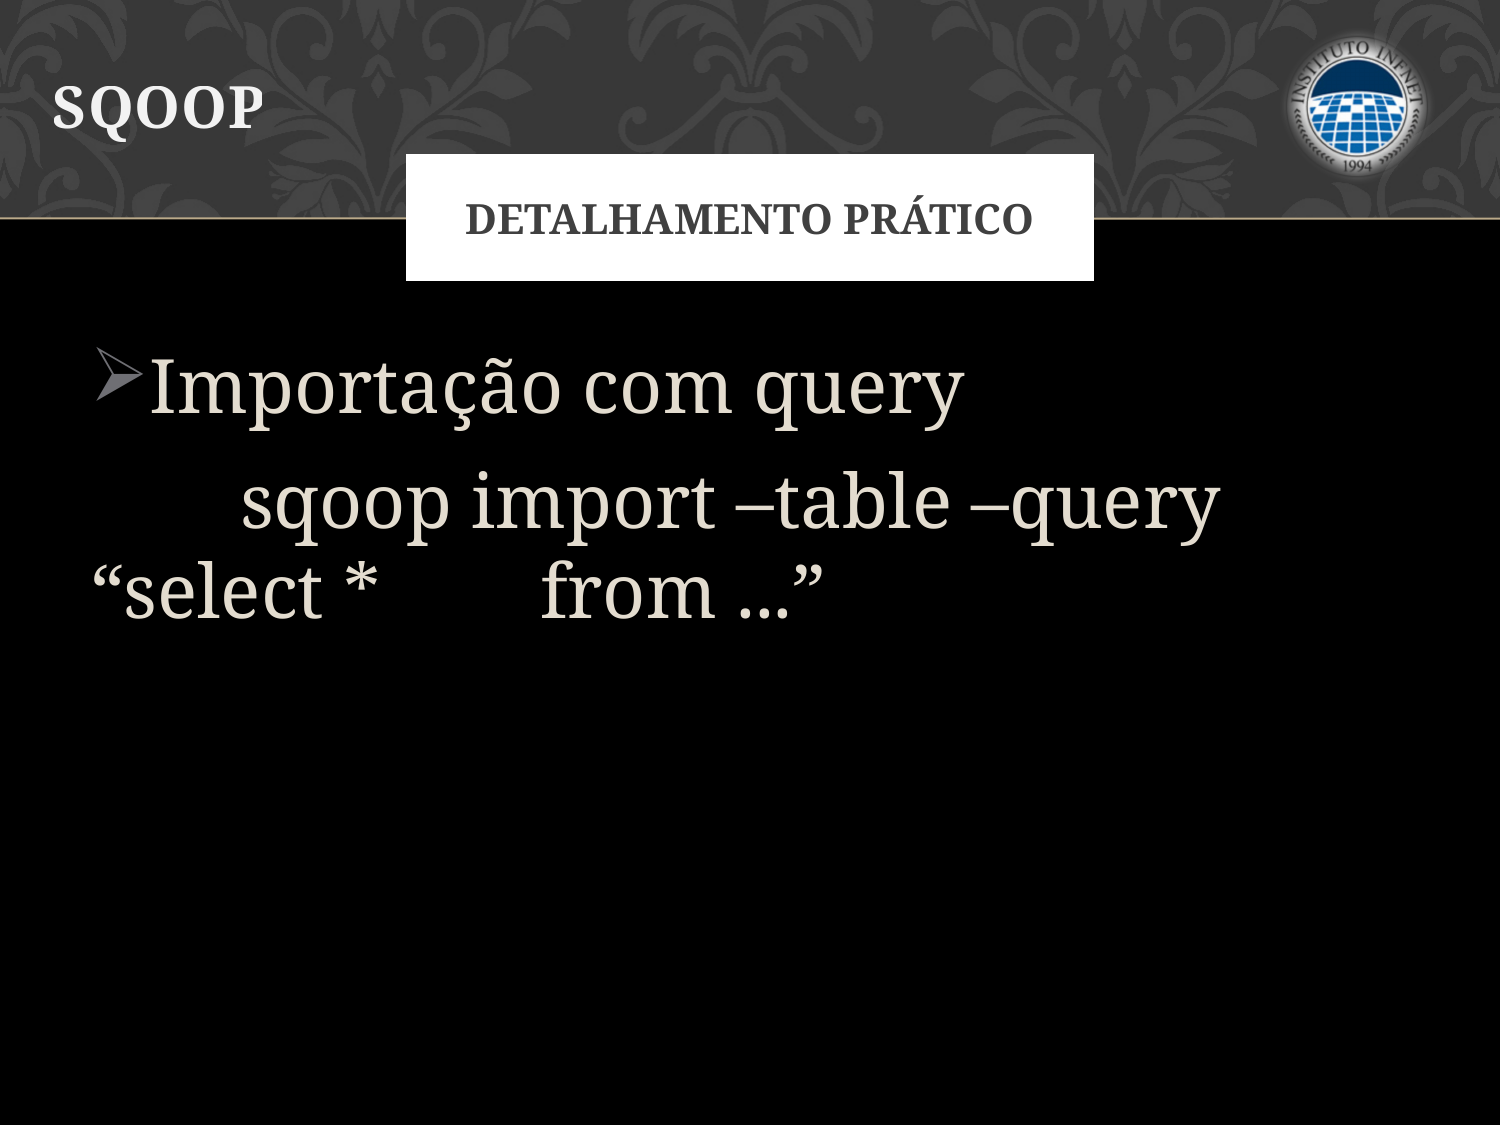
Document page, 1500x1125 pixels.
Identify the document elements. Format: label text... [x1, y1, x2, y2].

list Importação com query sqoop import –table –query “select * from ...” [75, 331, 1425, 1094]
text_box SQOOP [16, 62, 303, 149]
title Detalhamento prÁtico [406, 154, 1094, 281]
picture [1274, 21, 1441, 191]
